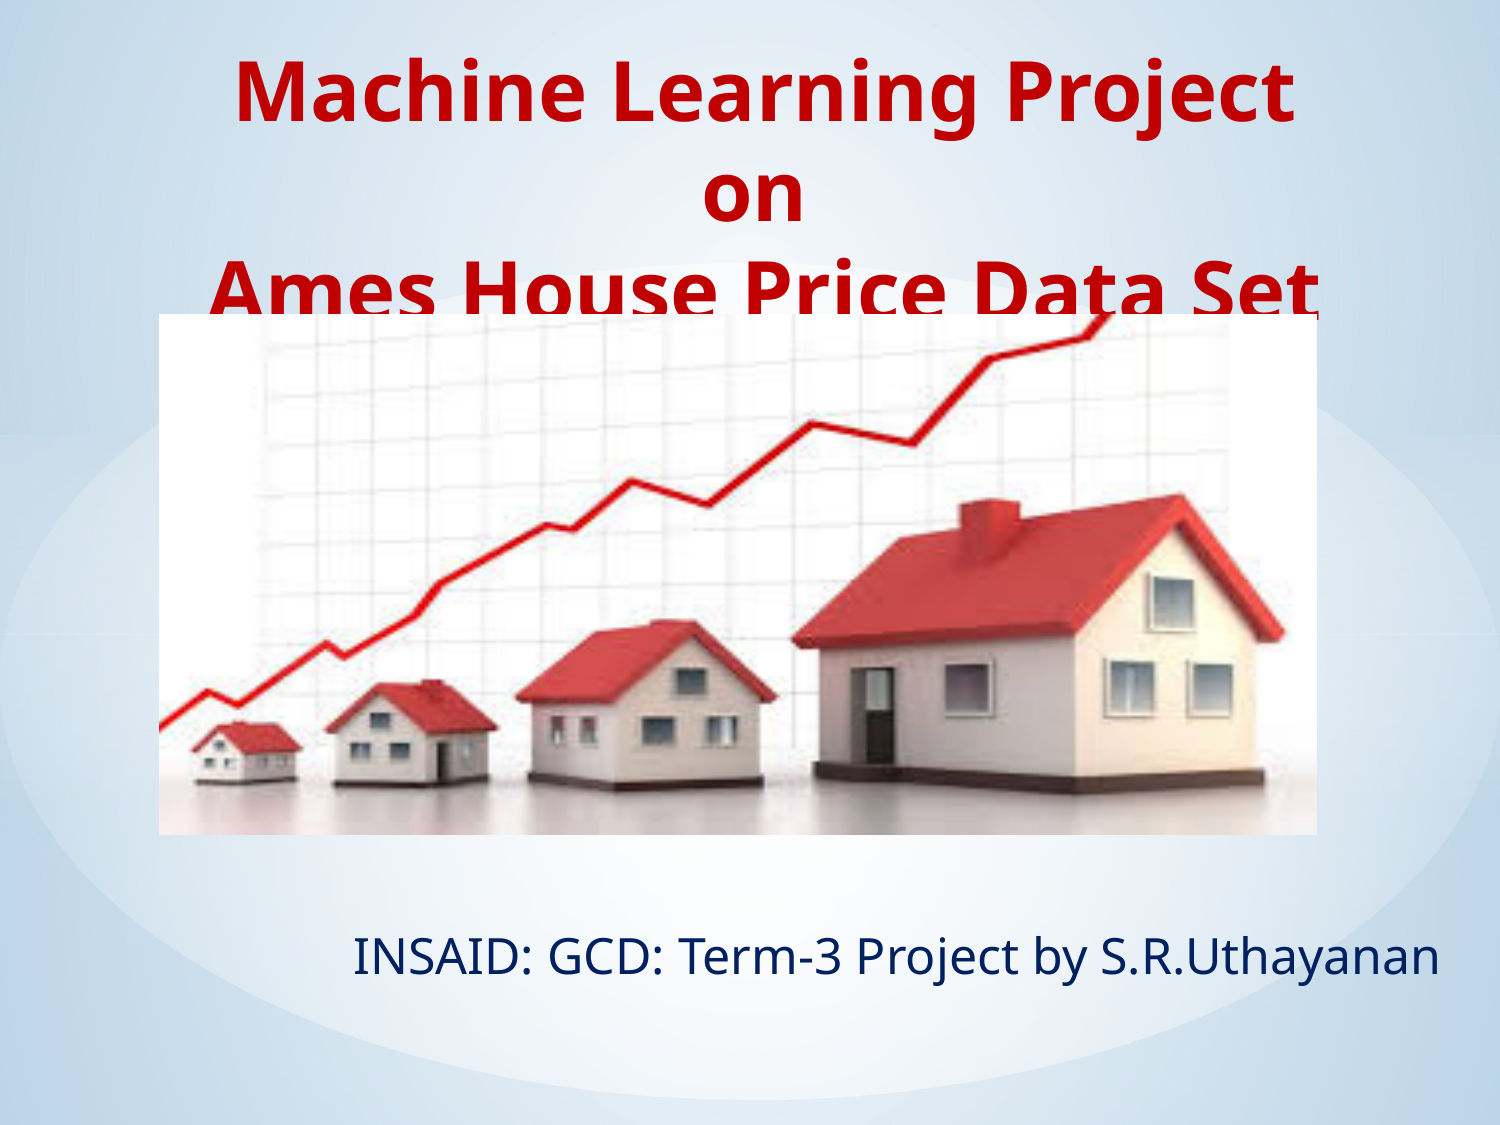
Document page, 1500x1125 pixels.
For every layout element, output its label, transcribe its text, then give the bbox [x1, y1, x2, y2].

title Machine Learning Project on Ames House Price Data Set [129, 30, 1371, 268]
picture [159, 314, 1318, 835]
text_box INSAID: GCD: Term-3 Project by S.R.Uthayanan [338, 916, 1458, 992]
